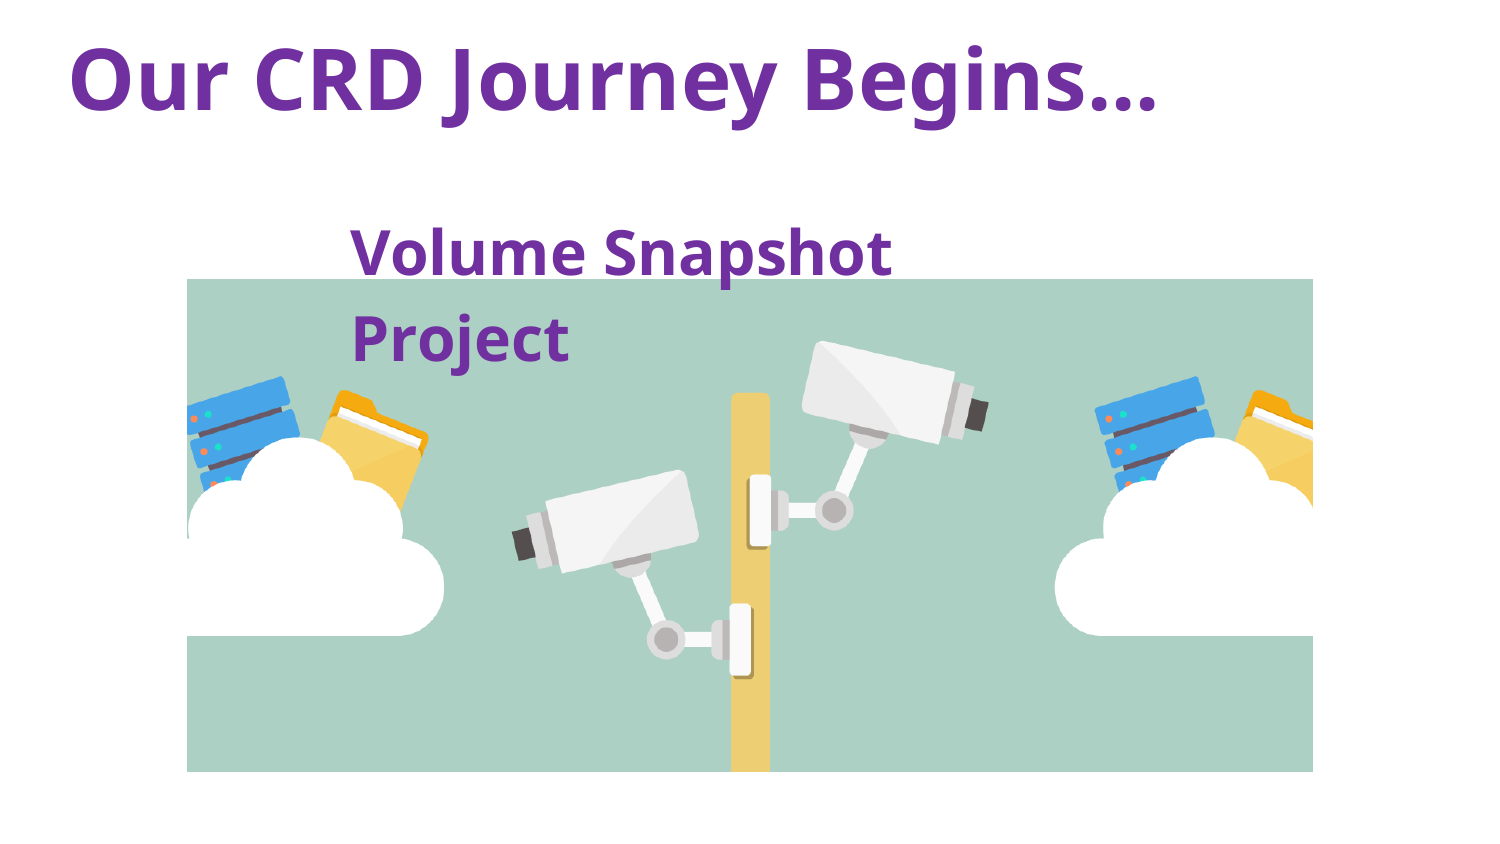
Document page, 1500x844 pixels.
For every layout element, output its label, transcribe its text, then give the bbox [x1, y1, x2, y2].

picture [187, 279, 1313, 772]
text_box Volume Snapshot Project [335, 186, 1127, 277]
text_box Our CRD Journey Begins... [52, 10, 1203, 167]
